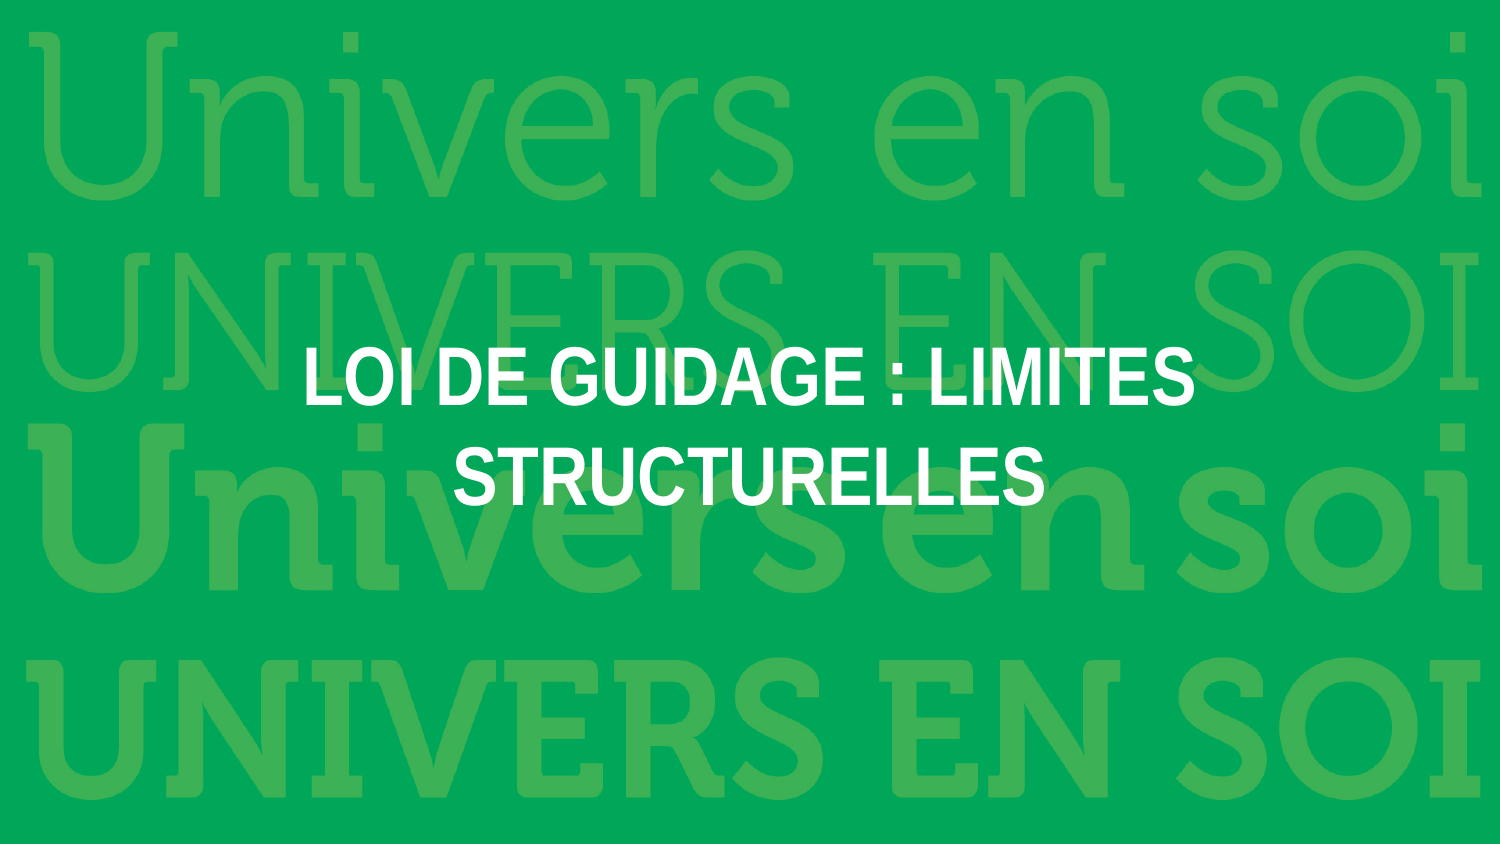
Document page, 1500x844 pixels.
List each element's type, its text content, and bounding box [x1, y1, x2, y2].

picture [0, 0, 1500, 844]
title Loi de guidage : limites structurelles [135, 355, 1365, 489]
